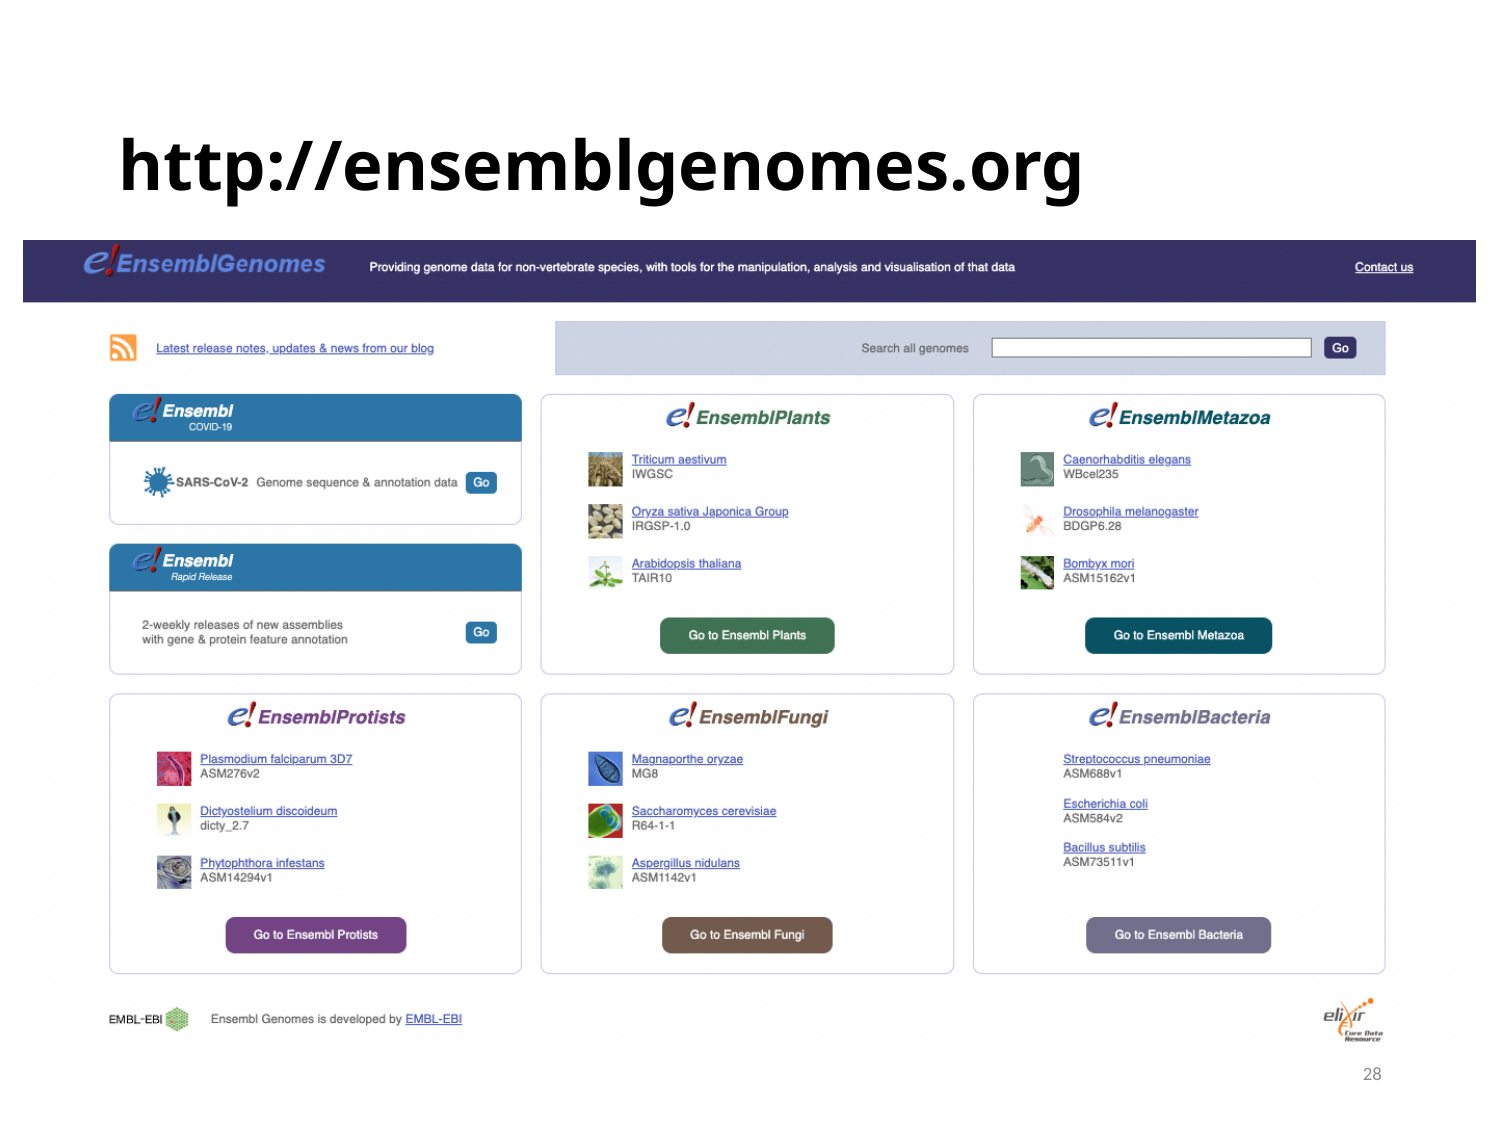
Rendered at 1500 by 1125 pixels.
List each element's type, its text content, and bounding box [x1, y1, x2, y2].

picture [23, 240, 1476, 1047]
title http://ensemblgenomes.org [103, 59, 1397, 240]
slide_number 28 [1059, 1047, 1397, 1103]
